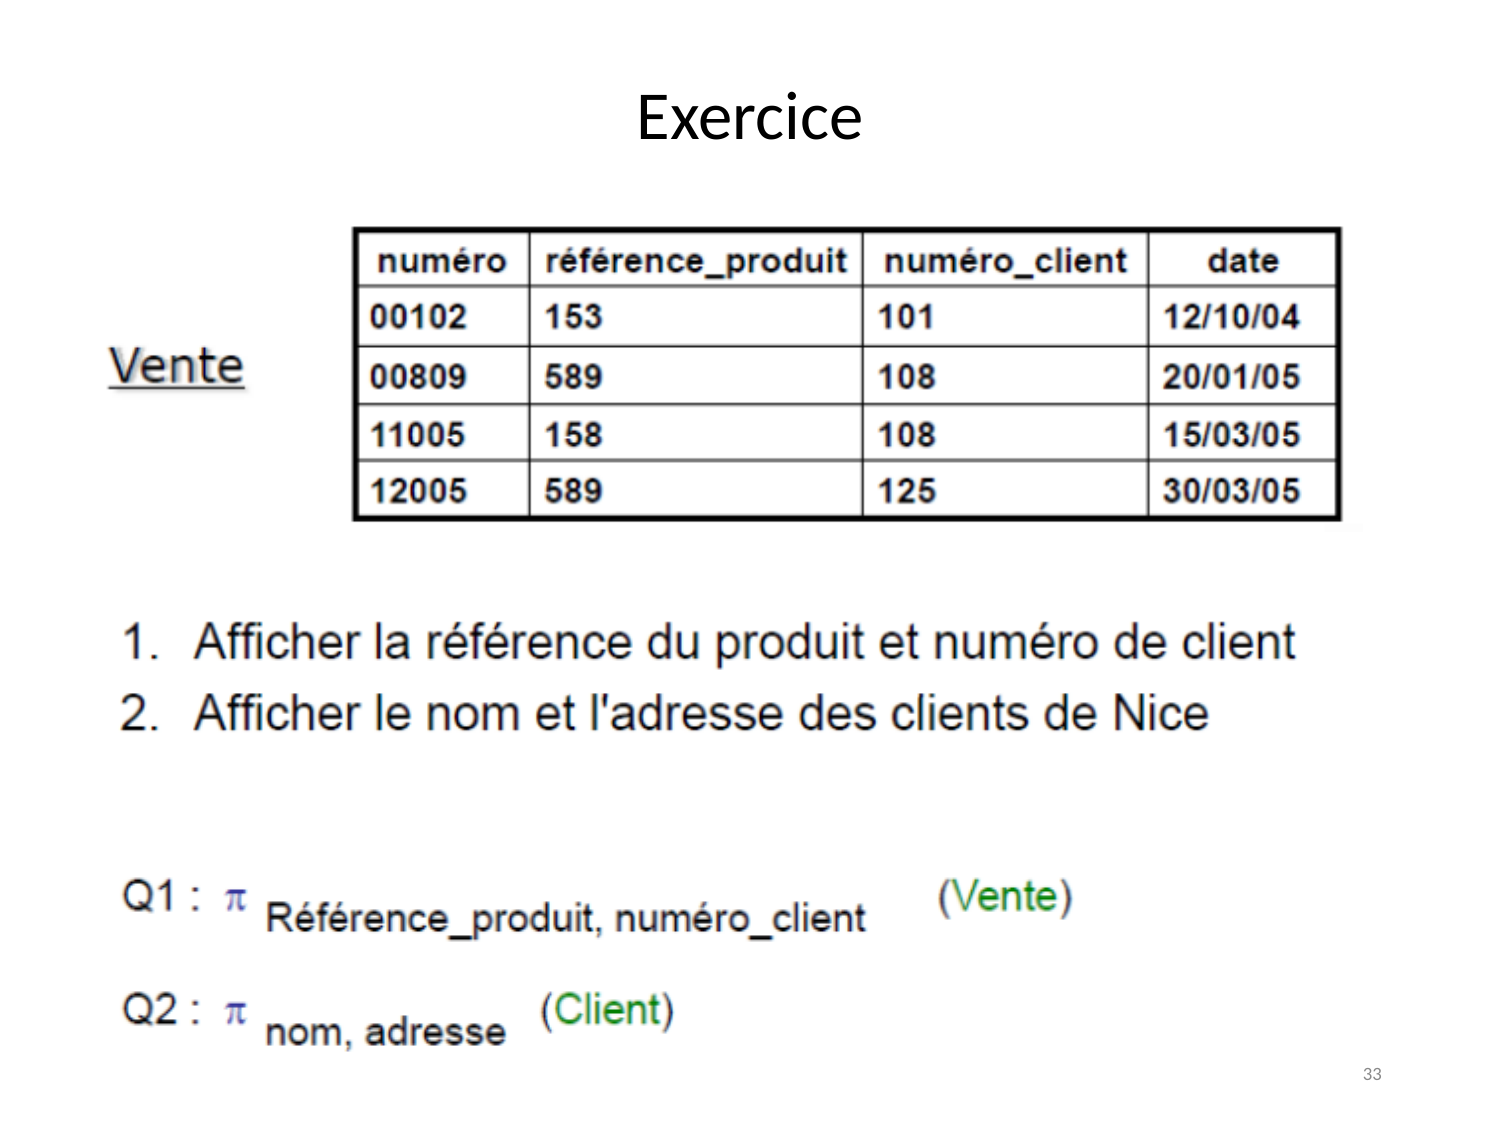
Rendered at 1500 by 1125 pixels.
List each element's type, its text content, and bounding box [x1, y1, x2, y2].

picture [68, 160, 1363, 532]
title Exercice [103, 59, 1397, 175]
picture [102, 604, 1328, 769]
picture [102, 870, 1134, 1058]
text_box 33 [1059, 1042, 1397, 1103]
